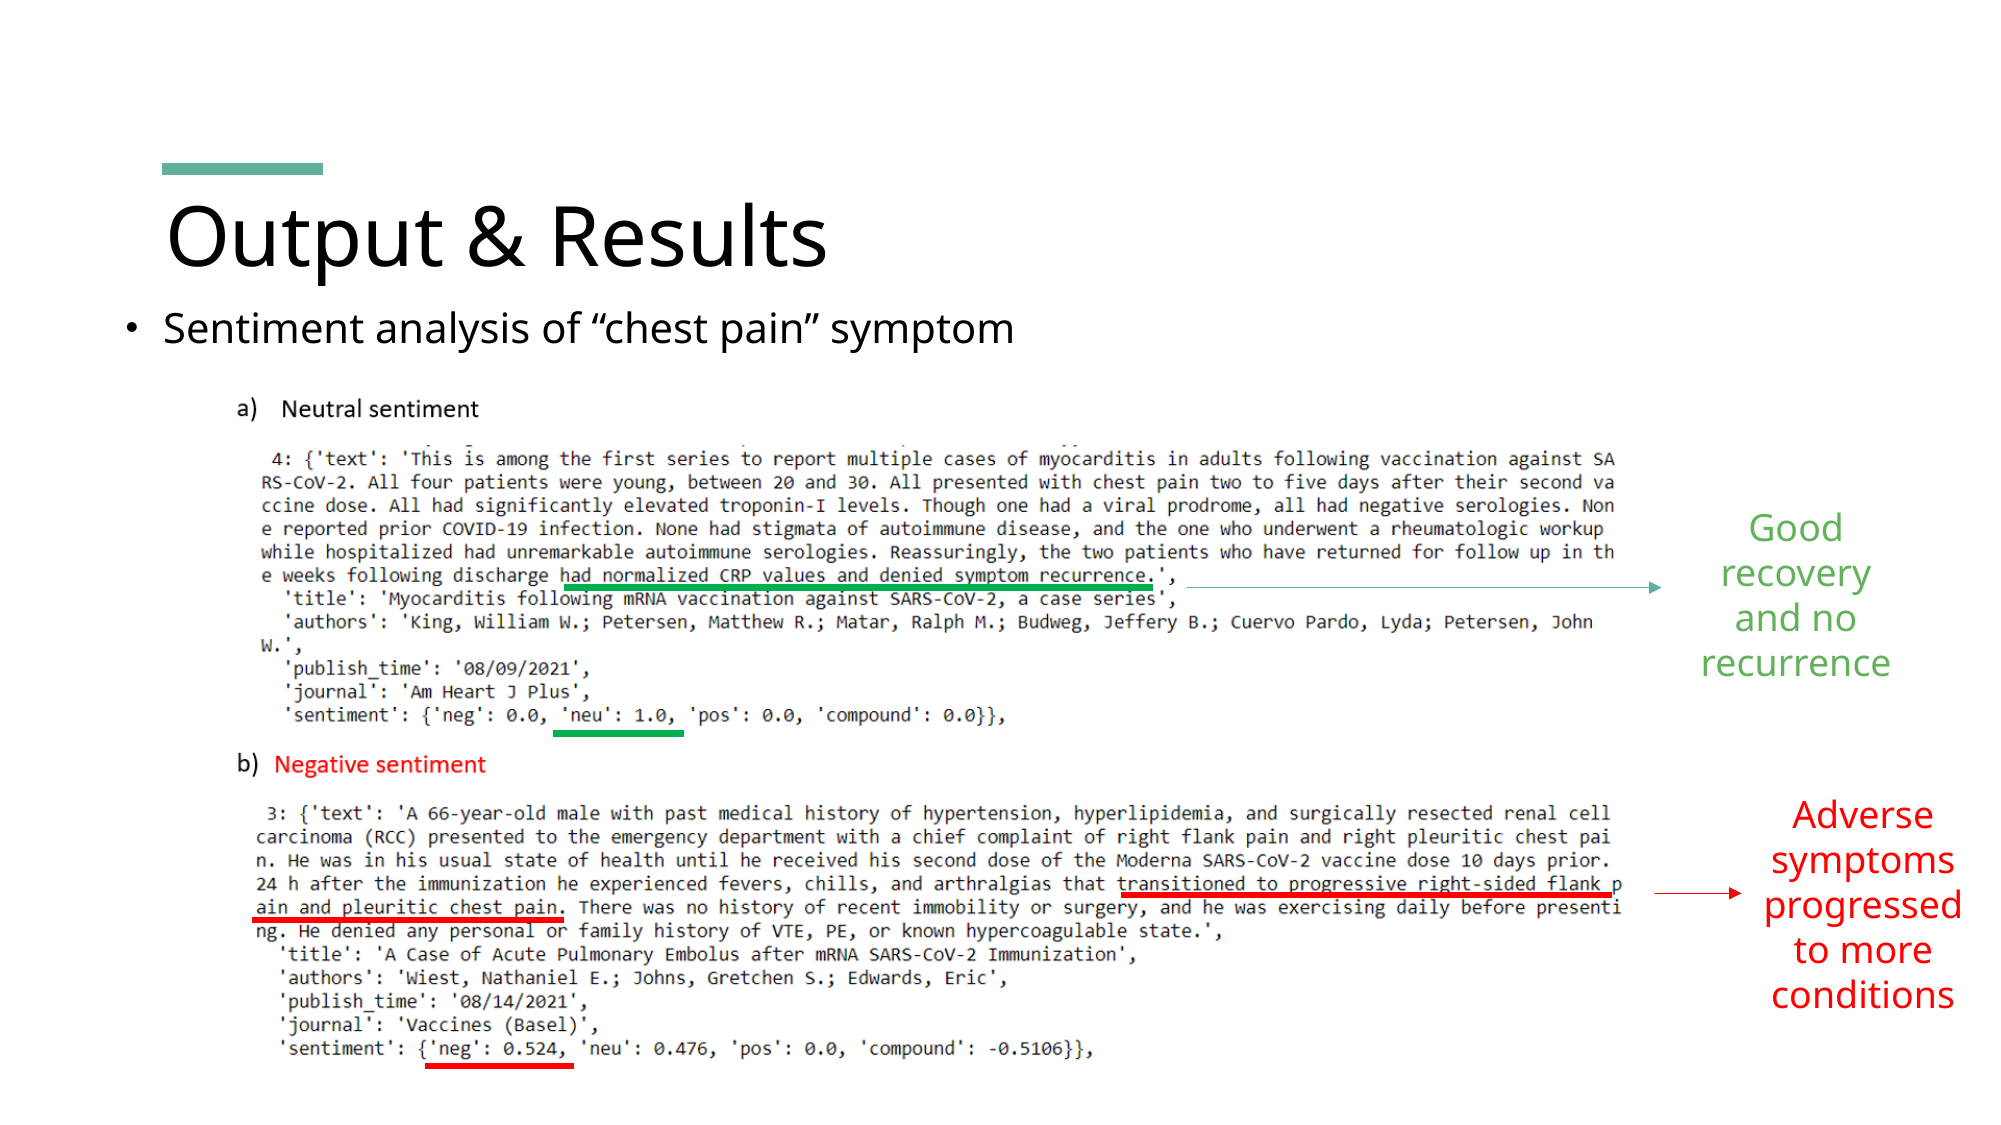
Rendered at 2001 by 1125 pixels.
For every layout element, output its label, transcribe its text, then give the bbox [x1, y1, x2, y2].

title Output & Results [150, 175, 1850, 284]
list Sentiment analysis of “chest pain” symptom [110, 284, 1850, 512]
text_box Adverse symptoms progressed to more conditions [1748, 783, 1979, 1024]
picture [228, 388, 1642, 1078]
text_box Good recovery and no recurrence [1681, 496, 1912, 692]
